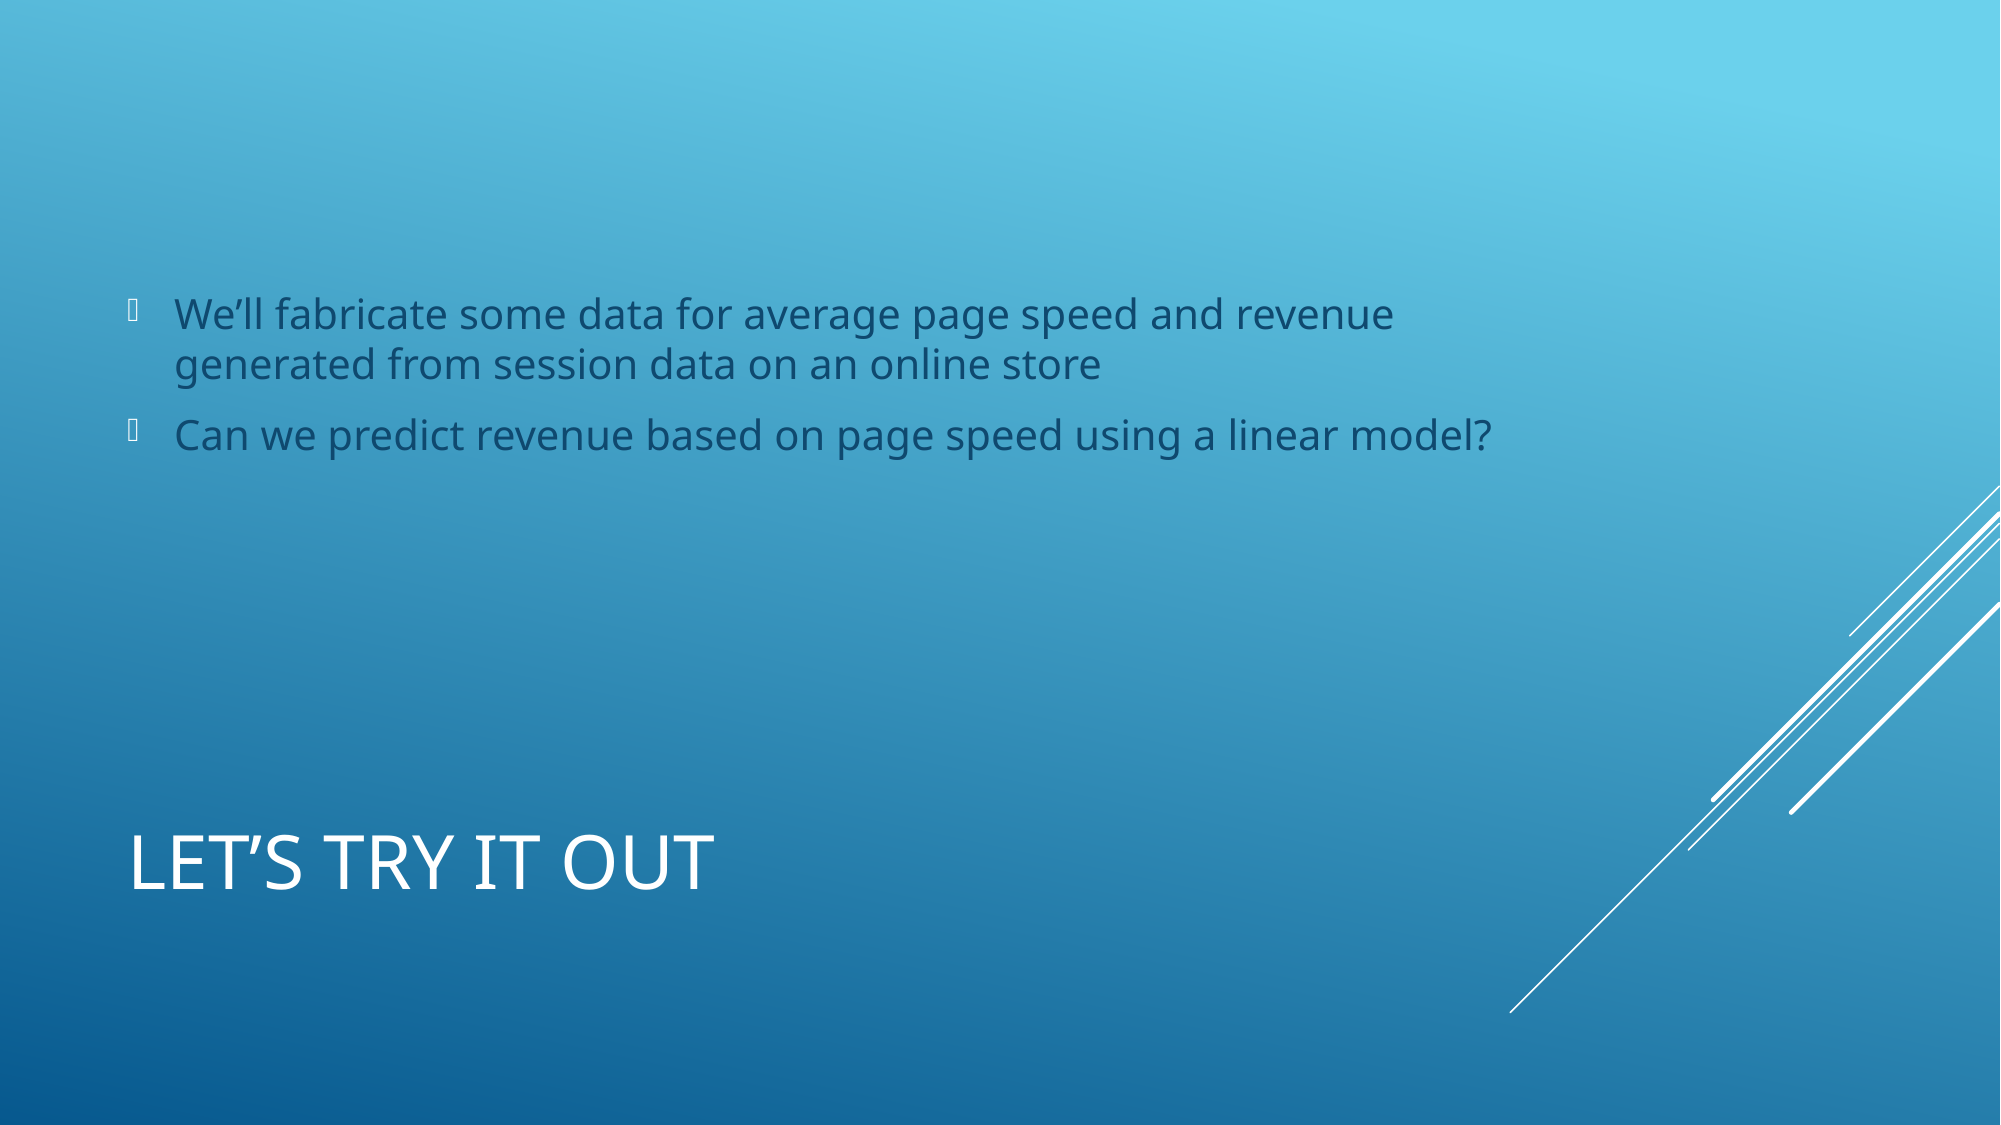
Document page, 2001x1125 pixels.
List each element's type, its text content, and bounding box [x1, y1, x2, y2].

title Let’s Try It Out [112, 736, 1513, 984]
list We’ll fabricate some data for average page speed and revenue generated from session data on an online store Can we predict revenue based on page speed using a linear model? [112, 112, 1513, 706]
